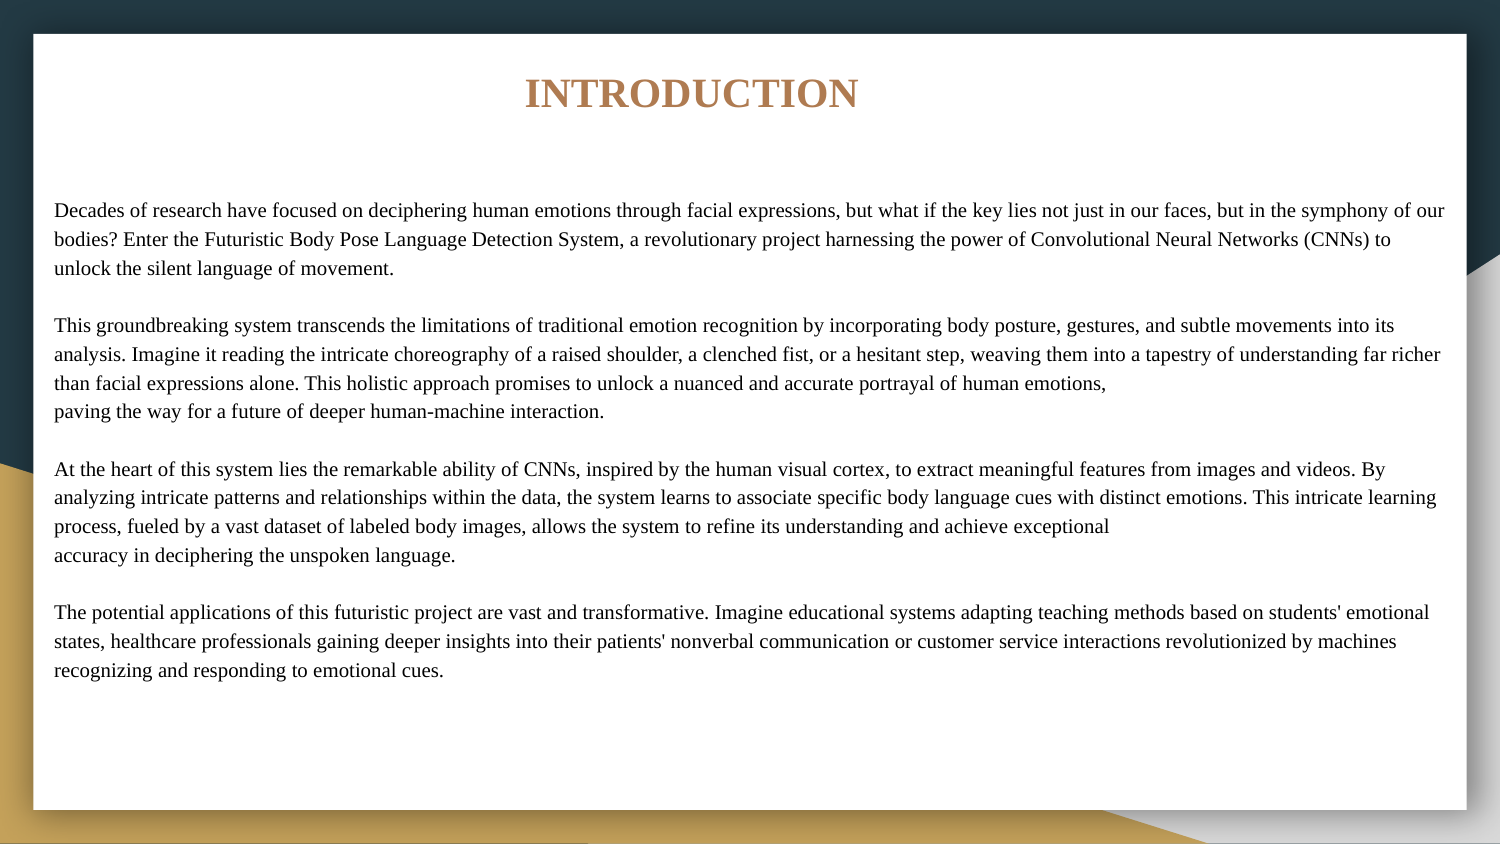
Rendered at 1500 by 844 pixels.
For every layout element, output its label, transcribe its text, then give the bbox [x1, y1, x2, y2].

text_box Decades of research have focused on deciphering human emotions through facial expressions, but what if the key lies not just in our faces, but in the symphony of our bodies? Enter the Futuristic Body Pose Language Detection System, a revolutionary project harnessing the power of Convolutional Neural Networks (CNNs) to unlock the silent language of movement. This groundbreaking system transcends the limitations of traditional emotion recognition by incorporating body posture, gestures, and subtle movements into its analysis. Imagine it reading the intricate choreography of a raised shoulder, a clenched fist, or a hesitant step, weaving them into a tapestry of understanding far richer than facial expressions alone. This holistic approach promises to unlock a nuanced and accurate portrayal of human emotions, paving the way for a future of deeper human-machine interaction. At the heart of this system lies the remarkable ability of CNNs, inspired by the human visual cortex, to extract meaningful features from images and videos. By analyzing intricate patterns and relationships within the data, the system learns to associate specific body language cues with distinct emotions. This intricate learning process, fueled by a vast dataset of labeled body images, allows the system to refine its understanding and achieve exceptional accuracy in deciphering the unspoken language. The potential applications of this futuristic project are vast and transformative. Imagine educational systems adapting teaching methods based on students' emotional states, healthcare professionals gaining deeper insights into their patients' nonverbal communication or customer service interactions revolutionized by machines recognizing and responding to emotional cues. [39, 178, 1461, 783]
title INTRODUCTION [206, 30, 1380, 153]
